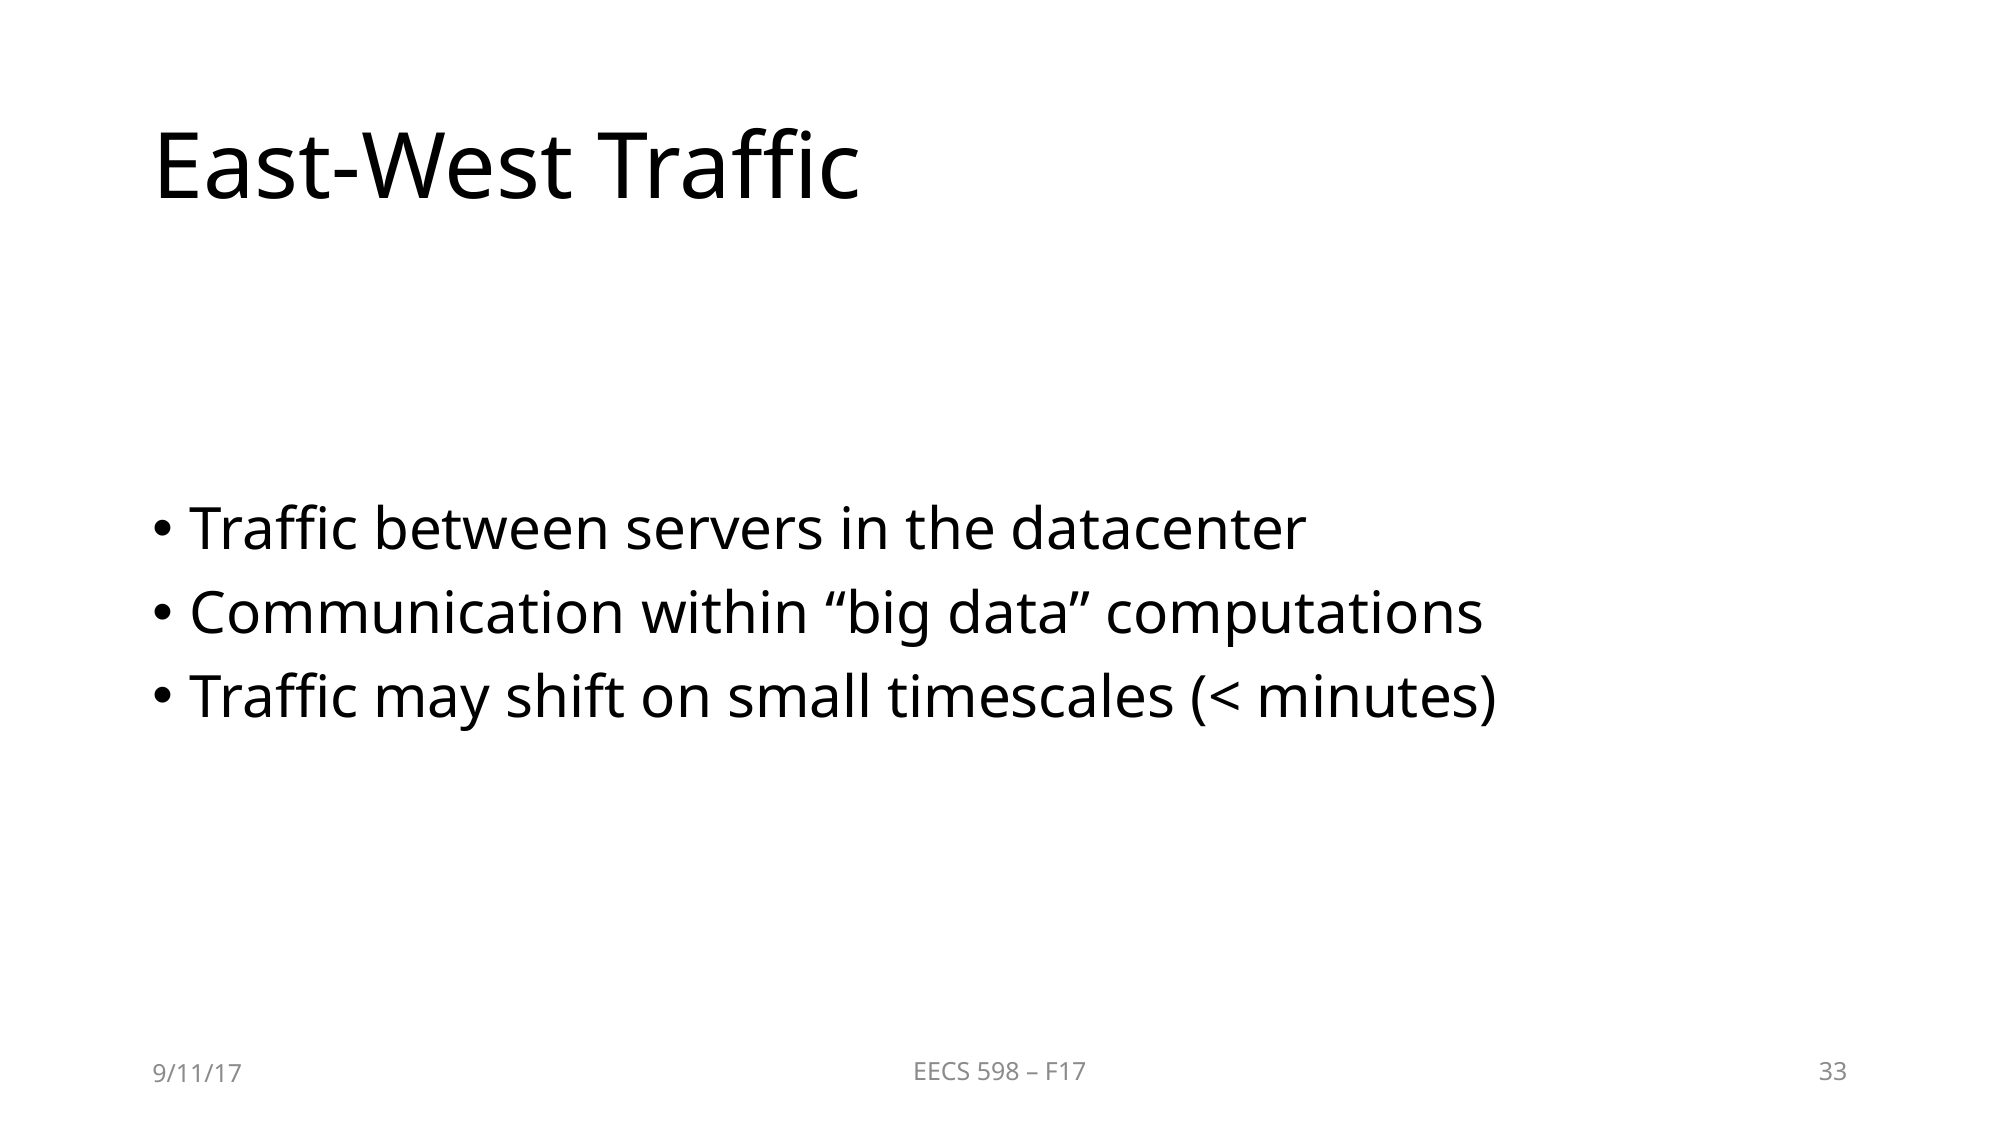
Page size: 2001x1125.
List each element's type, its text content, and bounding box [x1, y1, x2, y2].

title East-West Traffic [137, 59, 1863, 278]
list Traffic between servers in the datacenter Communication within “big data” computations Traffic may shift on small timescales (< minutes) [137, 299, 1863, 1014]
slide_number 33 [1412, 1042, 1863, 1103]
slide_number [137, 1042, 588, 1103]
footer EECS 598 – F17 [662, 1042, 1338, 1103]
